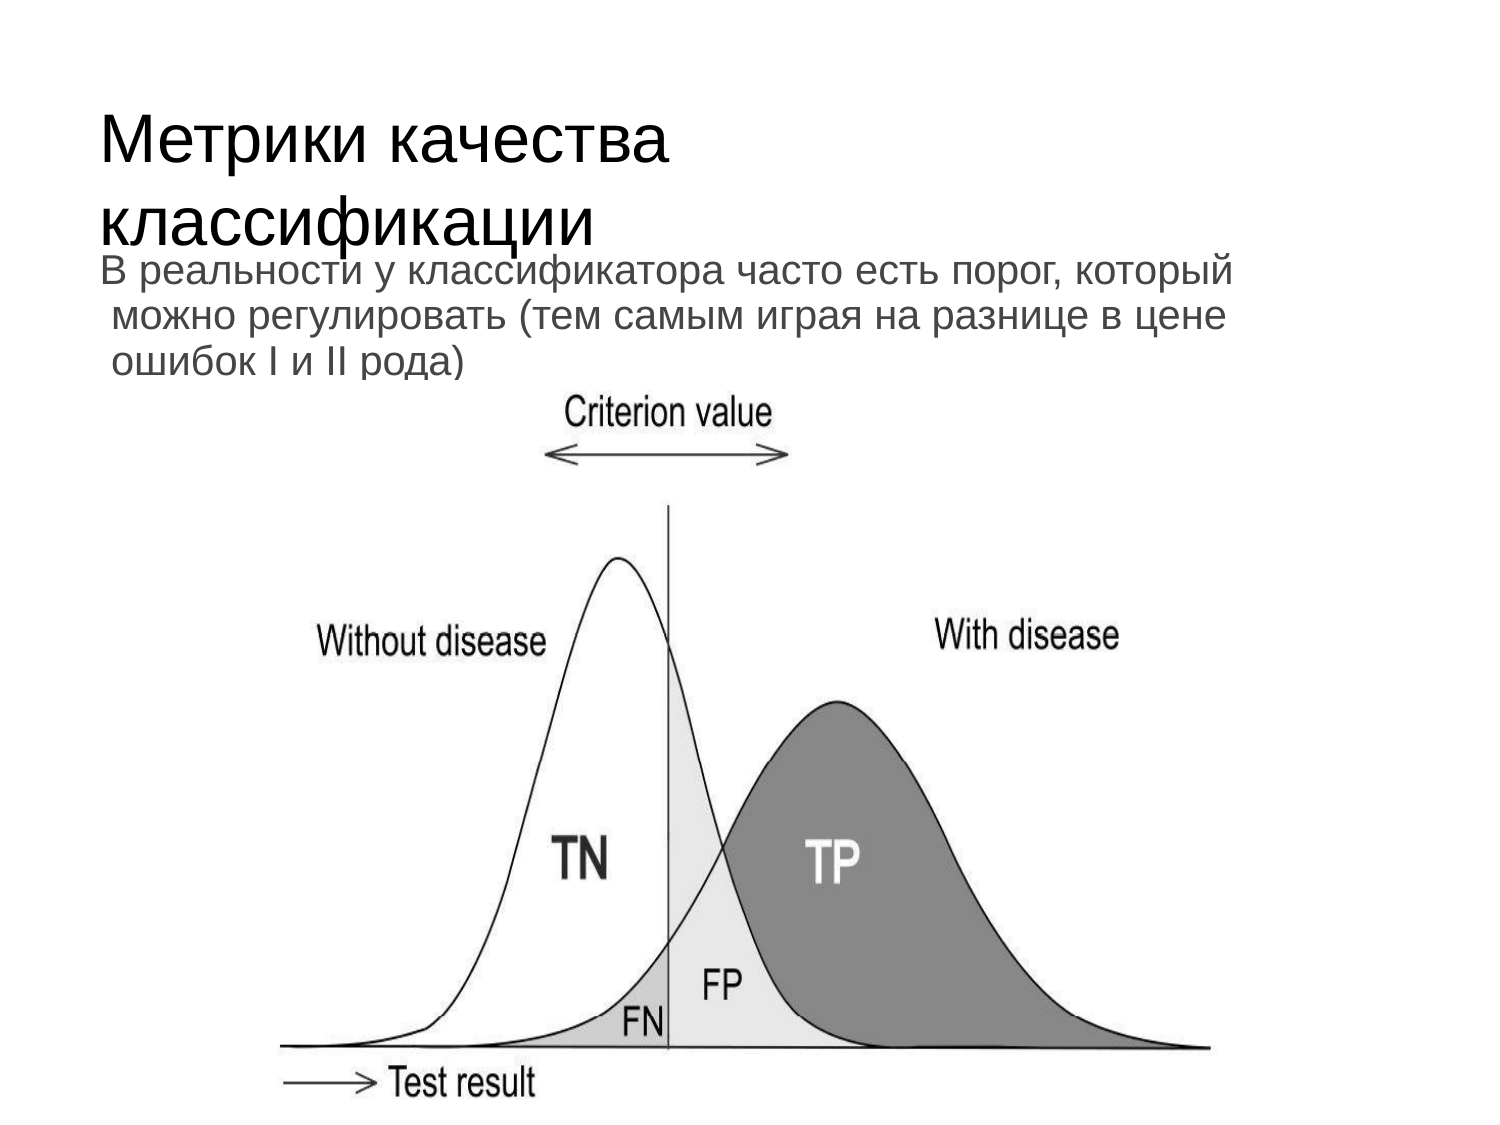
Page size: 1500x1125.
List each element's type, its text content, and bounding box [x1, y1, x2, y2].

text_box Метрики качества классификации [97, 91, 1186, 240]
picture [277, 380, 1223, 1109]
text_box В реальности у классификатора часто есть порог, который можно регулировать (тем самым играя на разнице в цене ошибок I и II рода) [97, 240, 1235, 384]
